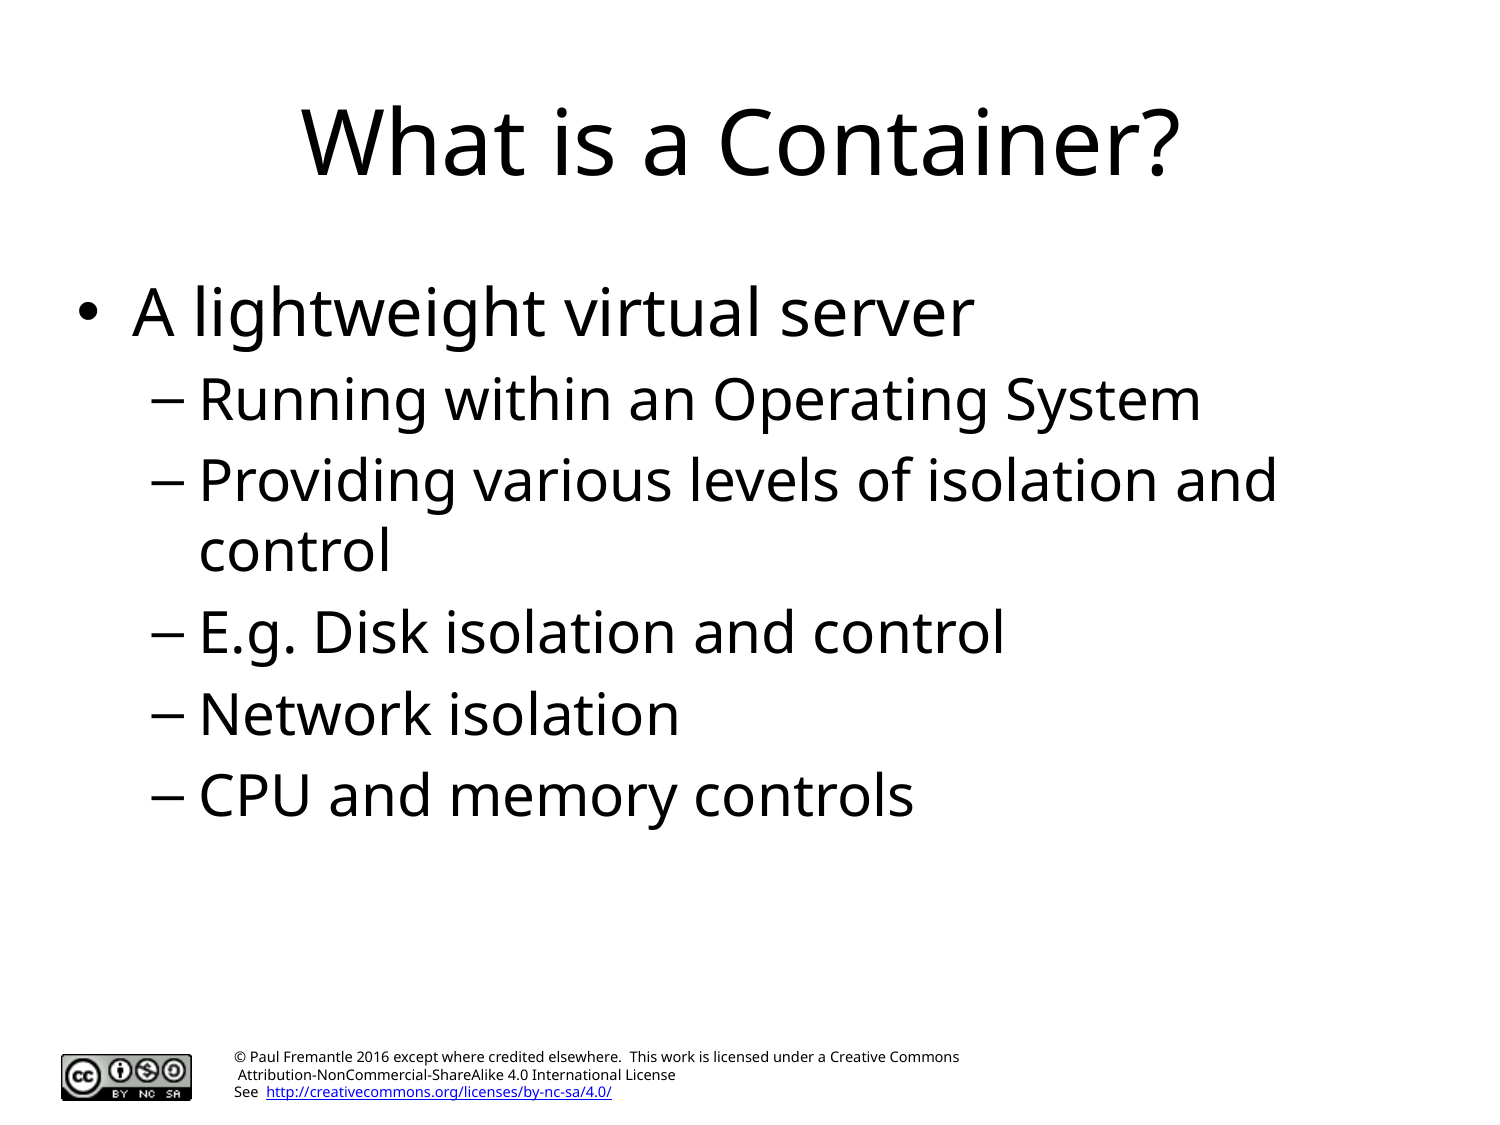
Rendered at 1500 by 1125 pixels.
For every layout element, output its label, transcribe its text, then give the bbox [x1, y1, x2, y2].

list A lightweight virtual server Running within an Operating System Providing various levels of isolation and control E.g. Disk isolation and control Network isolation CPU and memory controls [61, 262, 1412, 1005]
title What is a Container? [75, 45, 1425, 233]
picture [61, 1054, 192, 1101]
